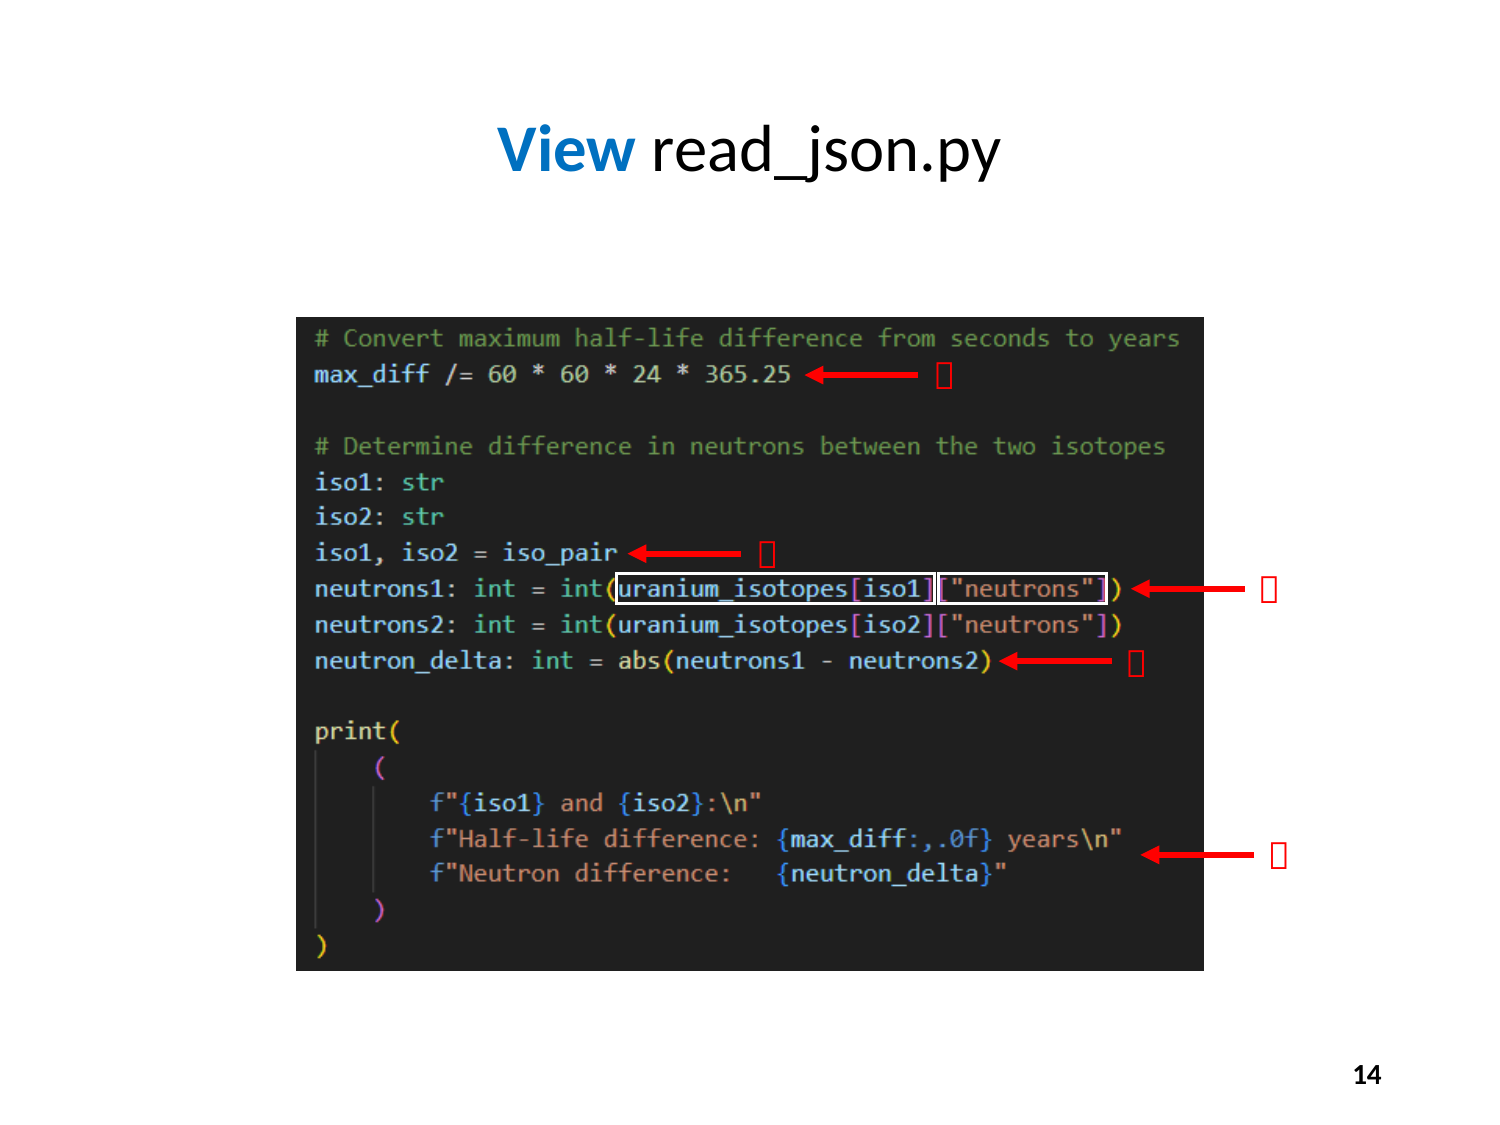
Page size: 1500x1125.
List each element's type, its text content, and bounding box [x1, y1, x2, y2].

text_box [1130, 558, 1307, 619]
title View read_json.py [103, 59, 1397, 241]
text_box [998, 632, 1174, 694]
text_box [627, 523, 805, 584]
picture [296, 317, 1204, 971]
slide_number 14 [1059, 1042, 1397, 1103]
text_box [1140, 824, 1316, 886]
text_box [804, 344, 982, 406]
